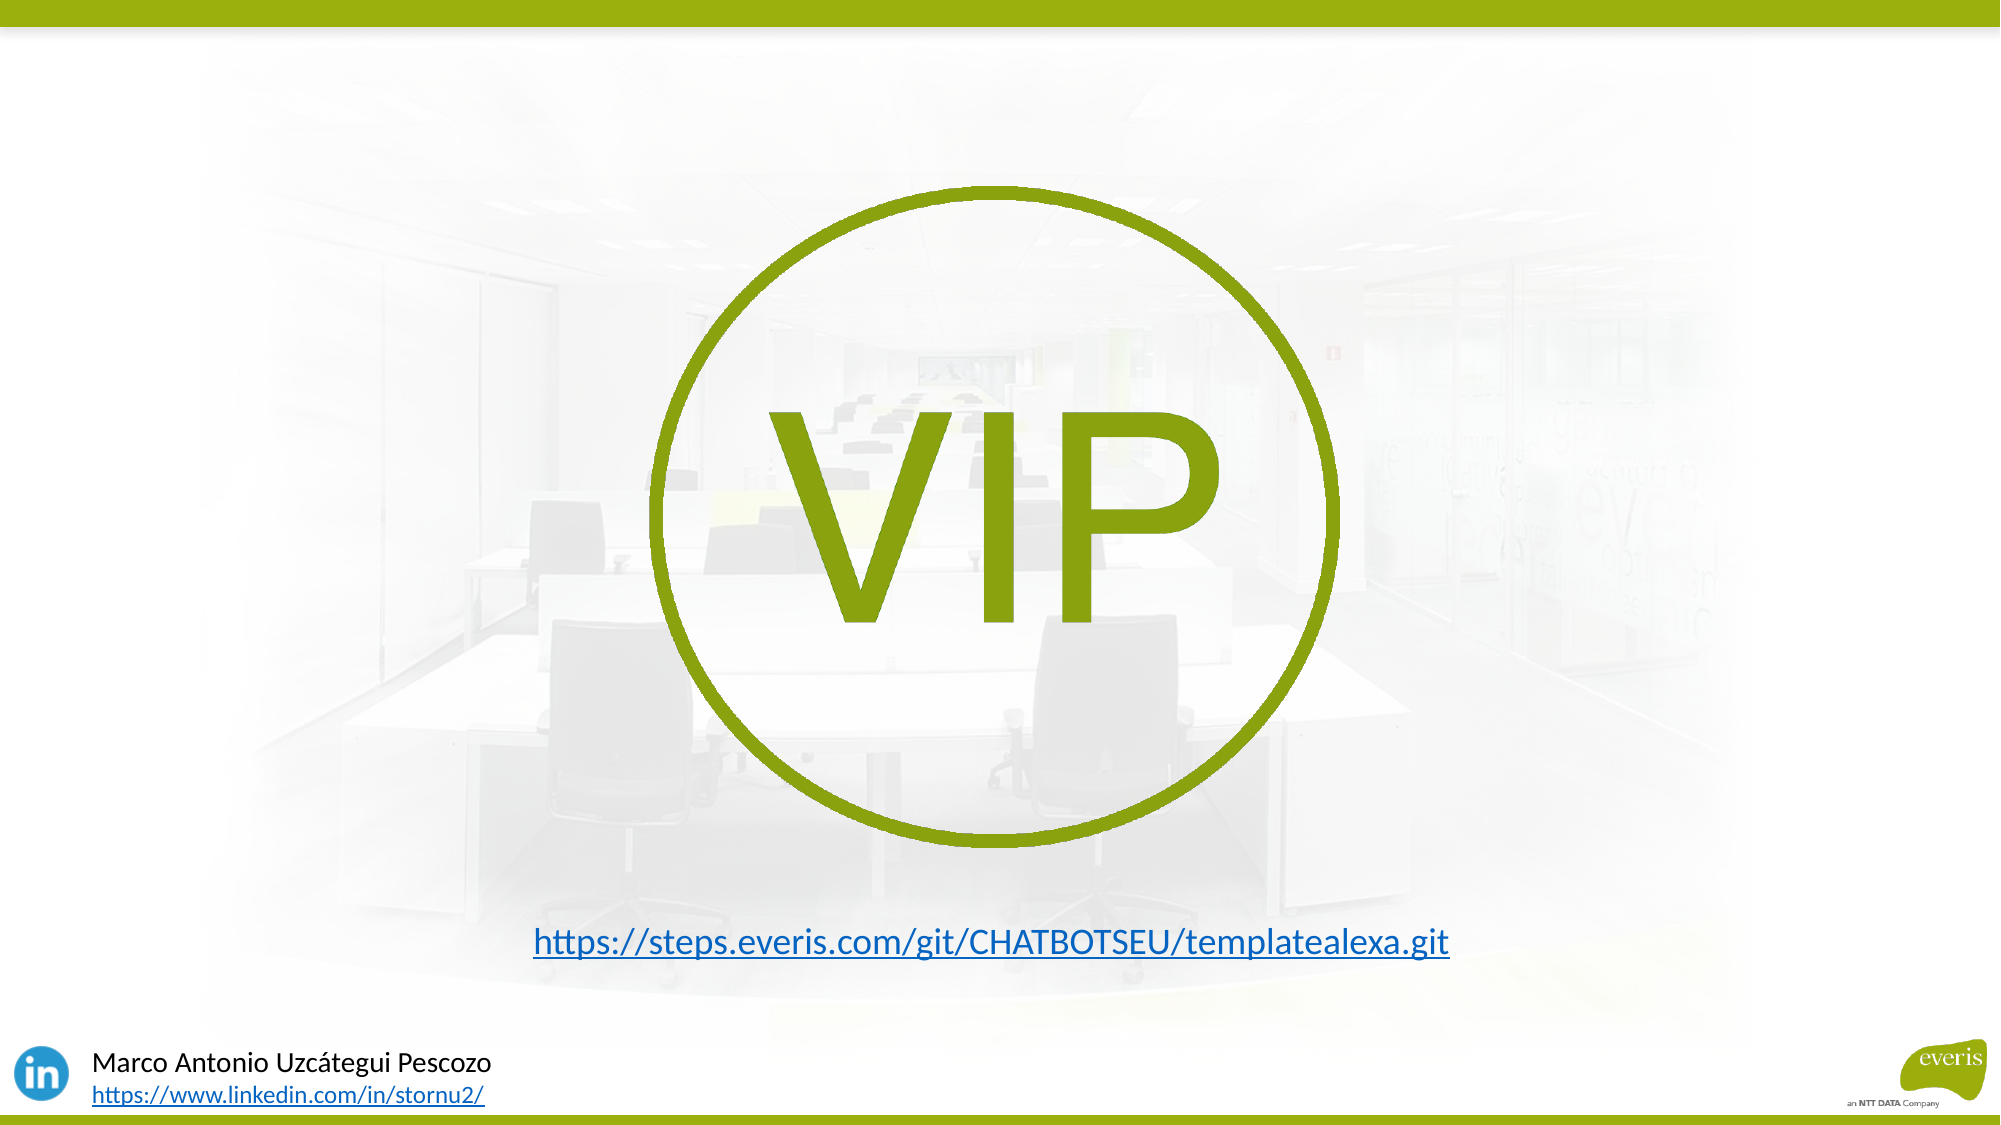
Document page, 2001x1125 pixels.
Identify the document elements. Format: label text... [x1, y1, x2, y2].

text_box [0, 1036, 2000, 1125]
picture [598, 129, 1386, 918]
text_box [0, 0, 2000, 27]
text_box https://steps.everis.com/git/CHATBOTSEU/templatealexa.git [518, 909, 1466, 970]
